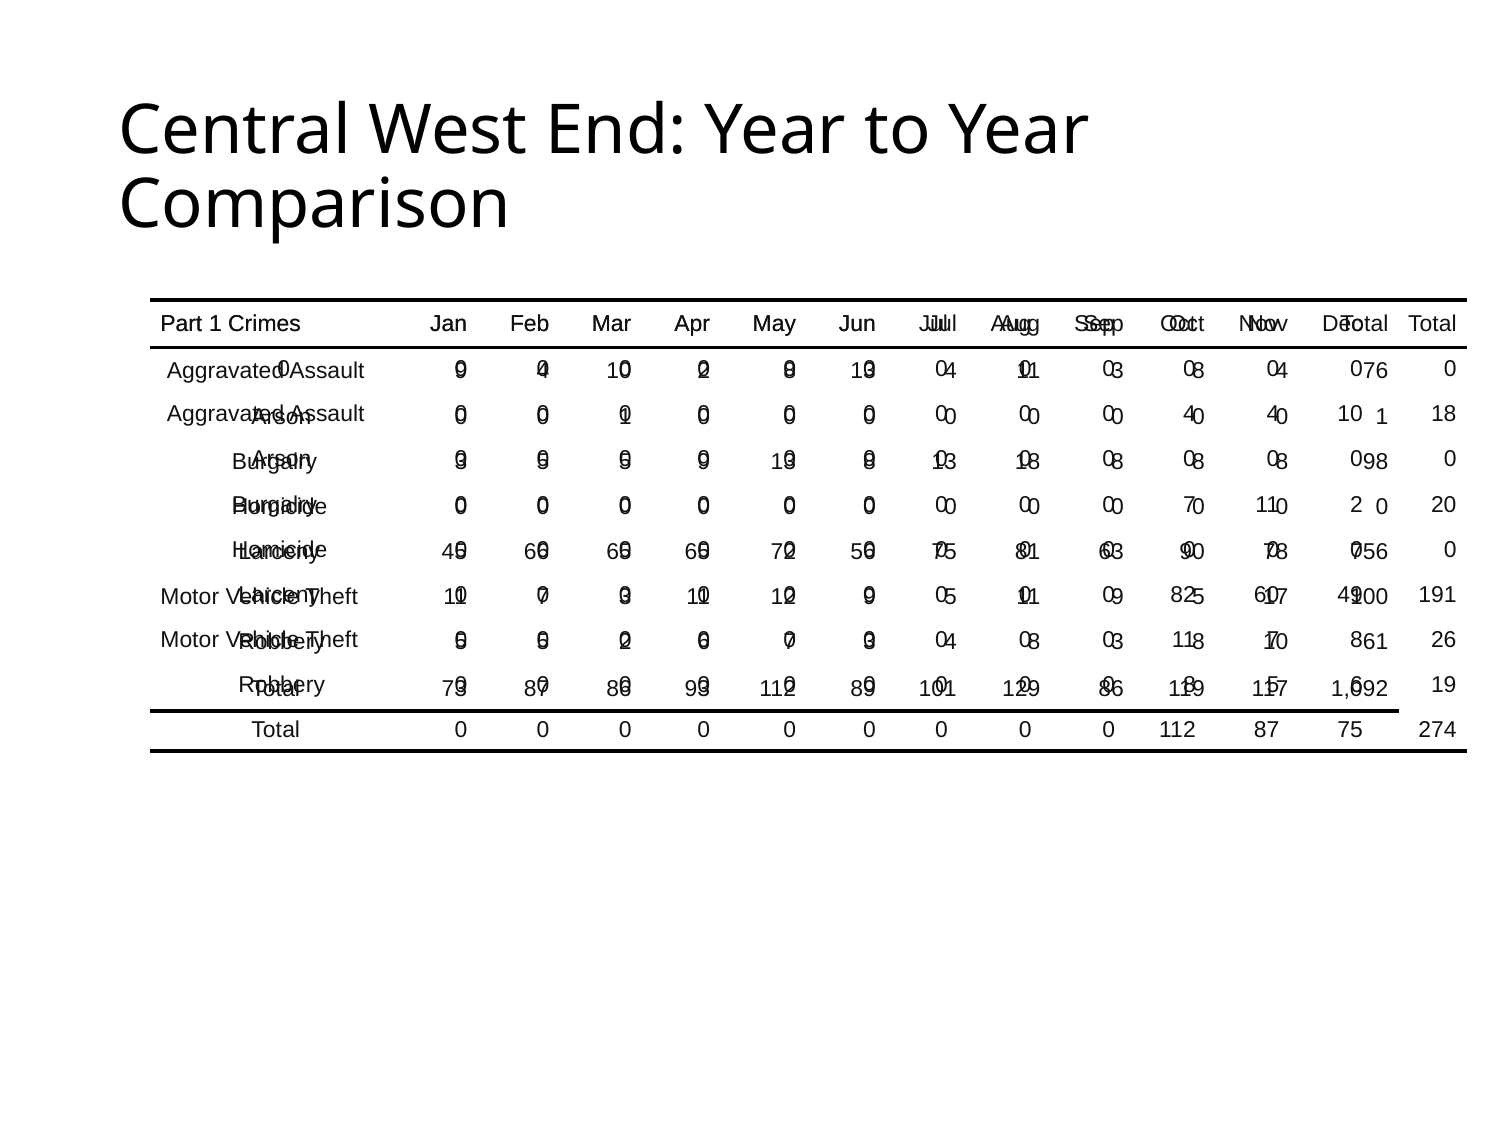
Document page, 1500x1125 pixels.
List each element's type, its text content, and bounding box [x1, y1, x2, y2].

table_cell 5 [398, 618, 478, 665]
table_cell 11 [398, 575, 478, 618]
table_cell 0 [886, 395, 967, 438]
table_cell 101 [886, 665, 967, 709]
table_cell 0 [720, 713, 807, 749]
table_cell 45 [398, 528, 478, 575]
table_cell 11 [967, 575, 1051, 618]
table_cell 0 [398, 395, 478, 438]
table_cell 76 [1299, 349, 1399, 395]
table_cell 17 [1215, 575, 1299, 618]
table_cell 18 [967, 438, 1051, 485]
table_cell 9 [807, 575, 886, 618]
table_cell 6 [642, 618, 720, 665]
table_cell 9 [1051, 575, 1134, 618]
table_cell 0 [807, 485, 886, 528]
table_cell 1,092 [1299, 665, 1399, 709]
table_cell 5 [886, 575, 967, 618]
table_cell 0 [398, 485, 478, 528]
table_cell 8 [1215, 438, 1299, 485]
table_cell 90 [1134, 528, 1215, 575]
table_header May [720, 302, 807, 346]
table_cell 5 [560, 438, 642, 485]
table_header Total [1299, 302, 1399, 346]
table_cell 274 [1373, 708, 1467, 749]
table_header Oct [1134, 302, 1215, 346]
table_cell 12 [720, 575, 807, 618]
table_cell 0 [1399, 528, 1467, 571]
table_cell 8 [1051, 438, 1134, 485]
table_cell 10 [1215, 618, 1299, 665]
table_cell 3 [807, 618, 886, 665]
table_cell 0 [807, 713, 886, 749]
table_cell 0 [1051, 485, 1134, 528]
table_cell 3 [398, 438, 478, 485]
table_header Part 1 Crimes [150, 302, 398, 346]
table_cell Burgalry [150, 438, 398, 485]
table_cell 11 [642, 575, 720, 618]
table_cell 4 [1215, 349, 1299, 395]
table_cell 65 [560, 528, 642, 575]
table_cell 0 [967, 485, 1051, 528]
table_cell Motor Vehicle Theft [150, 575, 398, 618]
table_header Jan [398, 302, 478, 346]
table_header Nov [1215, 302, 1299, 346]
table_cell 0 [807, 395, 886, 438]
table_cell 112 [1125, 713, 1206, 749]
table_header Aug [967, 302, 1051, 346]
table_cell 3 [560, 575, 642, 618]
table_cell 73 [398, 665, 478, 709]
table_cell 4 [886, 618, 967, 665]
table_cell 0 [478, 395, 560, 438]
table_cell 7 [720, 618, 807, 665]
table_cell 98 [1299, 438, 1399, 485]
table_header Feb [478, 302, 560, 346]
table_cell 0 [1215, 395, 1299, 438]
table_cell 18 [1399, 390, 1467, 438]
table_cell 0 [1134, 395, 1215, 438]
table_cell Aggravated Assault [150, 349, 398, 395]
table_cell 4 [478, 349, 560, 395]
table_cell 93 [642, 665, 720, 709]
table_cell 0 [886, 485, 967, 528]
table_cell 0 [1051, 395, 1134, 438]
table_cell 8 [1134, 618, 1215, 665]
table_cell 75 [886, 528, 967, 575]
table_cell 4 [886, 349, 967, 395]
table_cell 3 [1051, 618, 1134, 665]
table_cell 66 [478, 528, 560, 575]
table_cell 0 [720, 485, 807, 528]
table_cell 0 [1134, 485, 1215, 528]
table_cell 0 [478, 485, 560, 528]
table_cell 87 [478, 665, 560, 709]
table_cell 75 [1290, 713, 1373, 749]
table_cell 26 [1399, 618, 1467, 661]
table_cell 13 [886, 438, 967, 485]
table_cell 3 [1051, 349, 1134, 395]
table_cell 0 [1299, 485, 1399, 528]
table_cell 119 [1134, 665, 1215, 709]
title Central West End: Year to Year Comparison [103, 59, 1397, 278]
table_cell Larceny [150, 528, 398, 575]
table_header Sep [1051, 302, 1134, 346]
table_cell Arson [150, 395, 398, 438]
table_cell 0 [560, 485, 642, 528]
table_cell 129 [967, 665, 1051, 709]
table_header Apr [642, 302, 720, 346]
table_cell 78 [1215, 528, 1299, 575]
table_cell 0 [1042, 713, 1125, 749]
table_cell 2 [642, 349, 720, 395]
table_cell 0 [642, 485, 720, 528]
table_cell 8 [807, 438, 886, 485]
table_cell 20 [1399, 480, 1467, 528]
table_cell 0 [1399, 349, 1467, 390]
table_cell 9 [642, 438, 720, 485]
table_cell Homicide [150, 485, 398, 528]
table_cell 5 [478, 618, 560, 665]
table_cell 19 [1399, 661, 1467, 708]
table_cell 89 [807, 665, 886, 709]
table_cell 0 [967, 395, 1051, 438]
table_cell 63 [1051, 528, 1134, 575]
table_cell 0 [720, 395, 807, 438]
table_cell 100 [1299, 575, 1399, 618]
table_cell 0 [958, 713, 1042, 749]
table_cell 87 [1206, 713, 1290, 749]
table_cell Total [150, 665, 398, 709]
table_header Mar [560, 302, 642, 346]
table_cell 0 [398, 713, 478, 749]
table_cell 9 [398, 349, 478, 395]
table_cell 756 [1299, 528, 1399, 575]
table_cell 0 [642, 395, 720, 438]
table_cell 72 [720, 528, 807, 575]
table_cell 8 [967, 618, 1051, 665]
table_cell 0 [560, 713, 642, 749]
table_cell 56 [807, 528, 886, 575]
table_cell 86 [1051, 665, 1134, 709]
table_cell 1 [560, 395, 642, 438]
table_cell 0 [886, 713, 958, 749]
table_cell 61 [1299, 618, 1399, 665]
table_cell 0 [1215, 485, 1299, 528]
table_cell Robbery [150, 618, 398, 665]
table_cell 8 [1134, 438, 1215, 485]
table_cell 81 [967, 528, 1051, 575]
table_cell Total [150, 713, 398, 749]
table_cell 112 [720, 665, 807, 709]
table_cell 8 [720, 349, 807, 395]
table_cell 10 [560, 349, 642, 395]
table_cell 117 [1215, 665, 1299, 709]
table_cell 0 [1399, 438, 1467, 480]
table_cell 1 [1299, 395, 1399, 438]
table_cell 2 [560, 618, 642, 665]
table_cell 11 [967, 349, 1051, 395]
table_cell 5 [1134, 575, 1215, 618]
table_cell 7 [478, 575, 560, 618]
table_cell 13 [807, 349, 886, 395]
table_cell 5 [478, 438, 560, 485]
table_cell 65 [642, 528, 720, 575]
table_cell 86 [560, 665, 642, 709]
table_cell 8 [1134, 349, 1215, 395]
table_cell 13 [720, 438, 807, 485]
table_cell 191 [1399, 571, 1467, 618]
table_header Total [1399, 302, 1467, 346]
table_header Jul [886, 302, 967, 346]
table_cell 0 [642, 713, 720, 749]
table_cell 0 [478, 713, 560, 749]
table_header Jun [807, 302, 886, 346]
